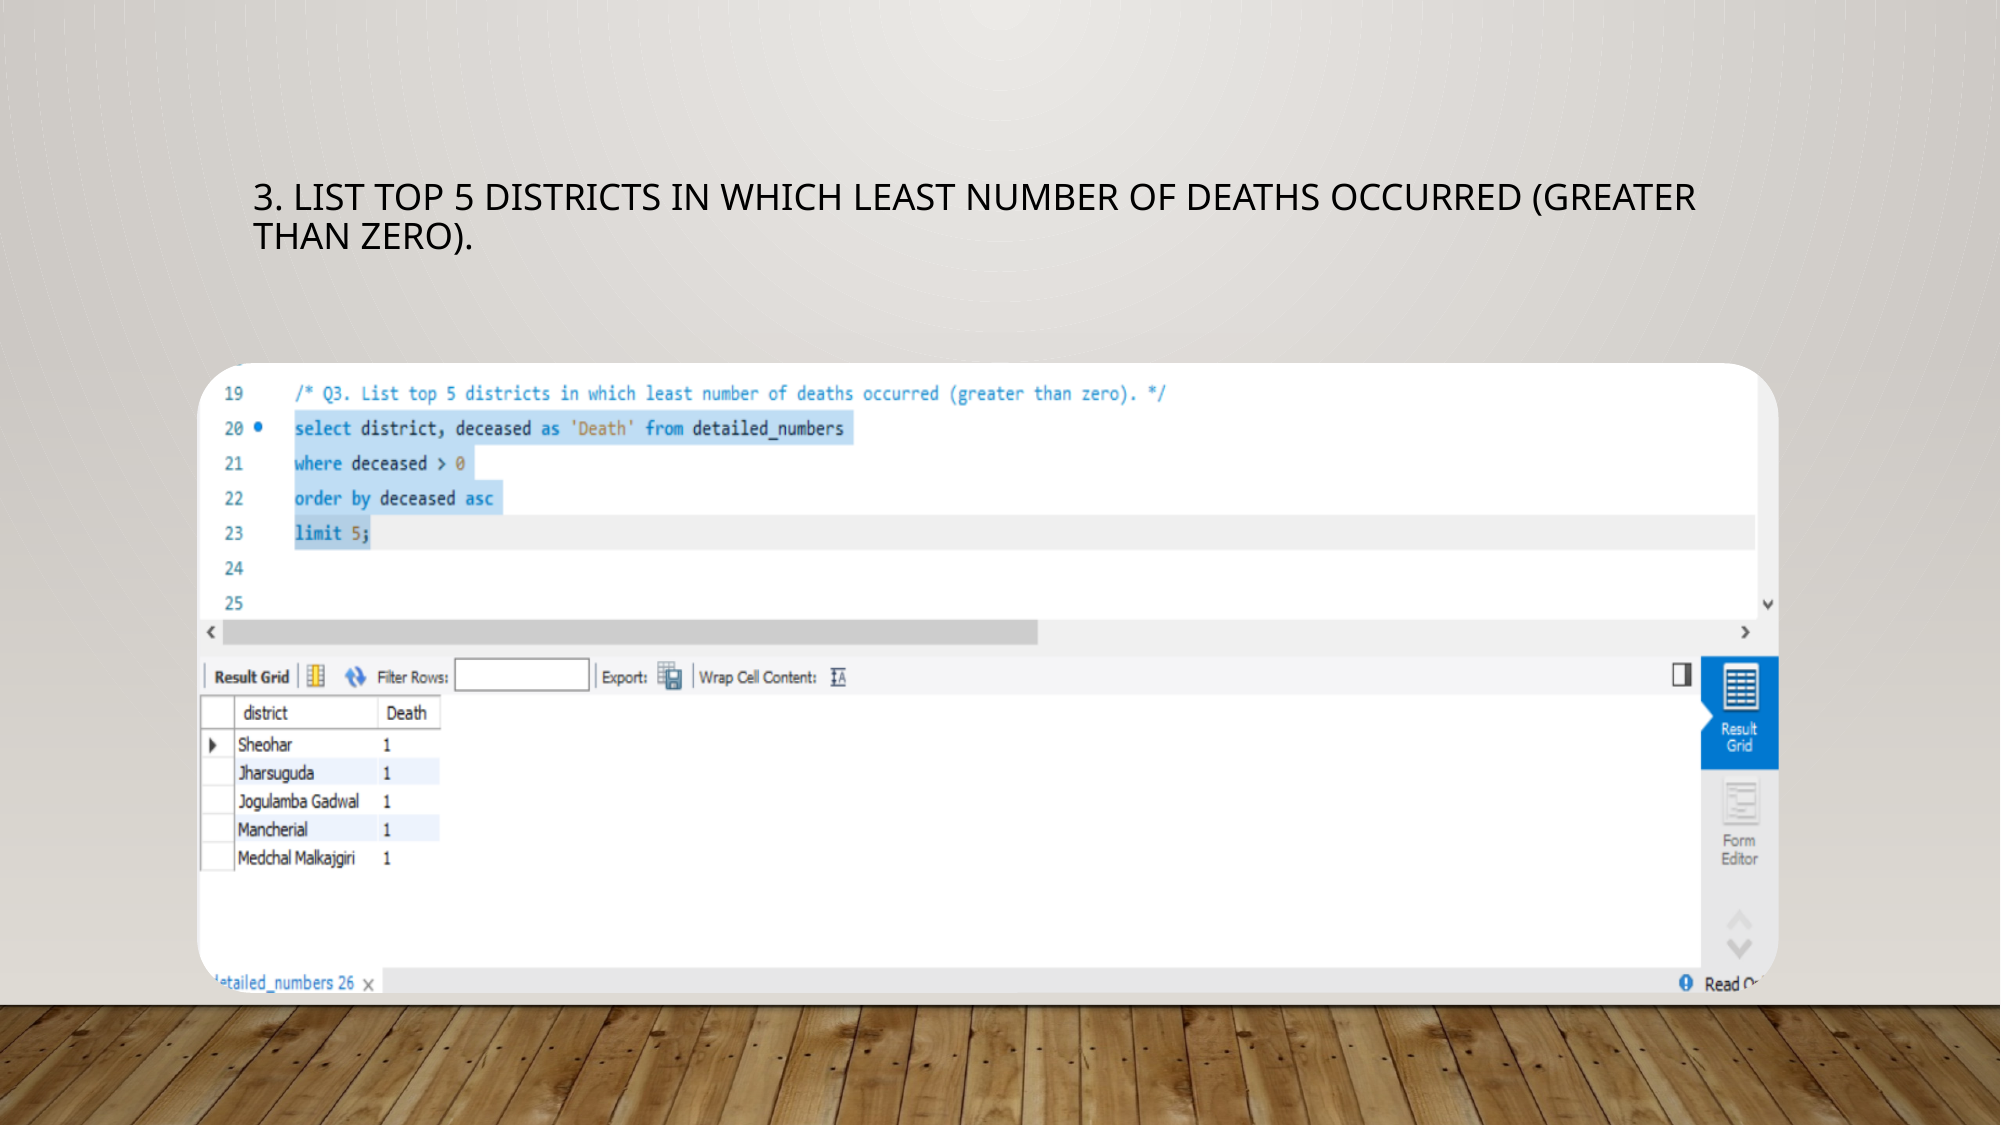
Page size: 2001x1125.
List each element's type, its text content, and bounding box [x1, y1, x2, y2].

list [196, 362, 1779, 993]
picture [0, 1005, 2000, 1125]
title 3. List top 5 districts in which least number of deaths occurred (greater than zero). [238, 131, 1814, 305]
